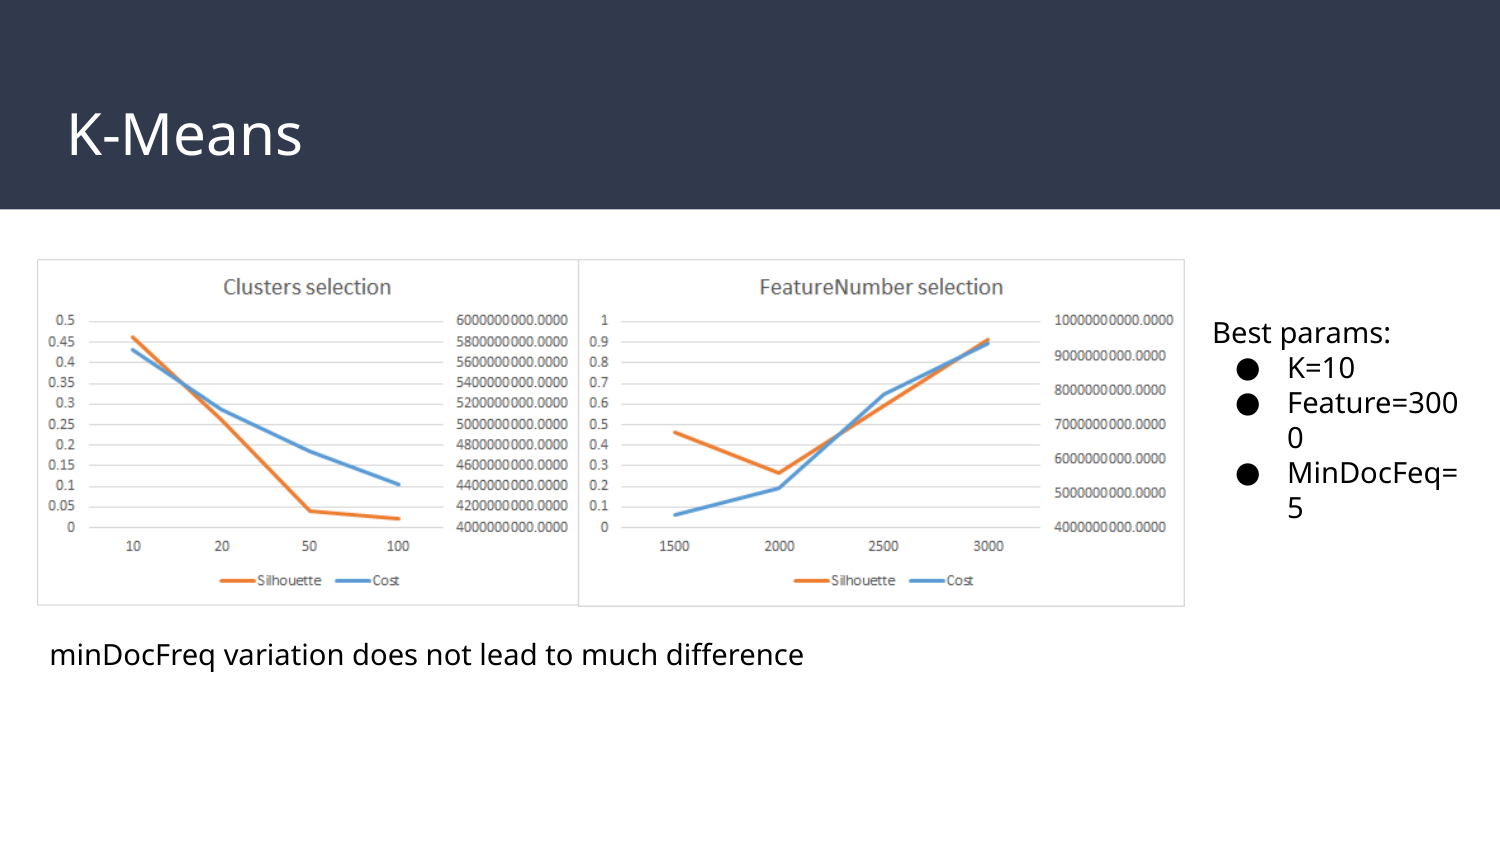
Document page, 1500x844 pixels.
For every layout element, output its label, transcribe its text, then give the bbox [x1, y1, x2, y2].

title K-Means [51, 82, 1449, 185]
text_box Best params: K=10 Feature=3000 MinDocFeq=5 [1196, 299, 1489, 392]
text_box minDocFreq variation does not lead to much difference [34, 621, 829, 714]
picture [37, 259, 1185, 607]
